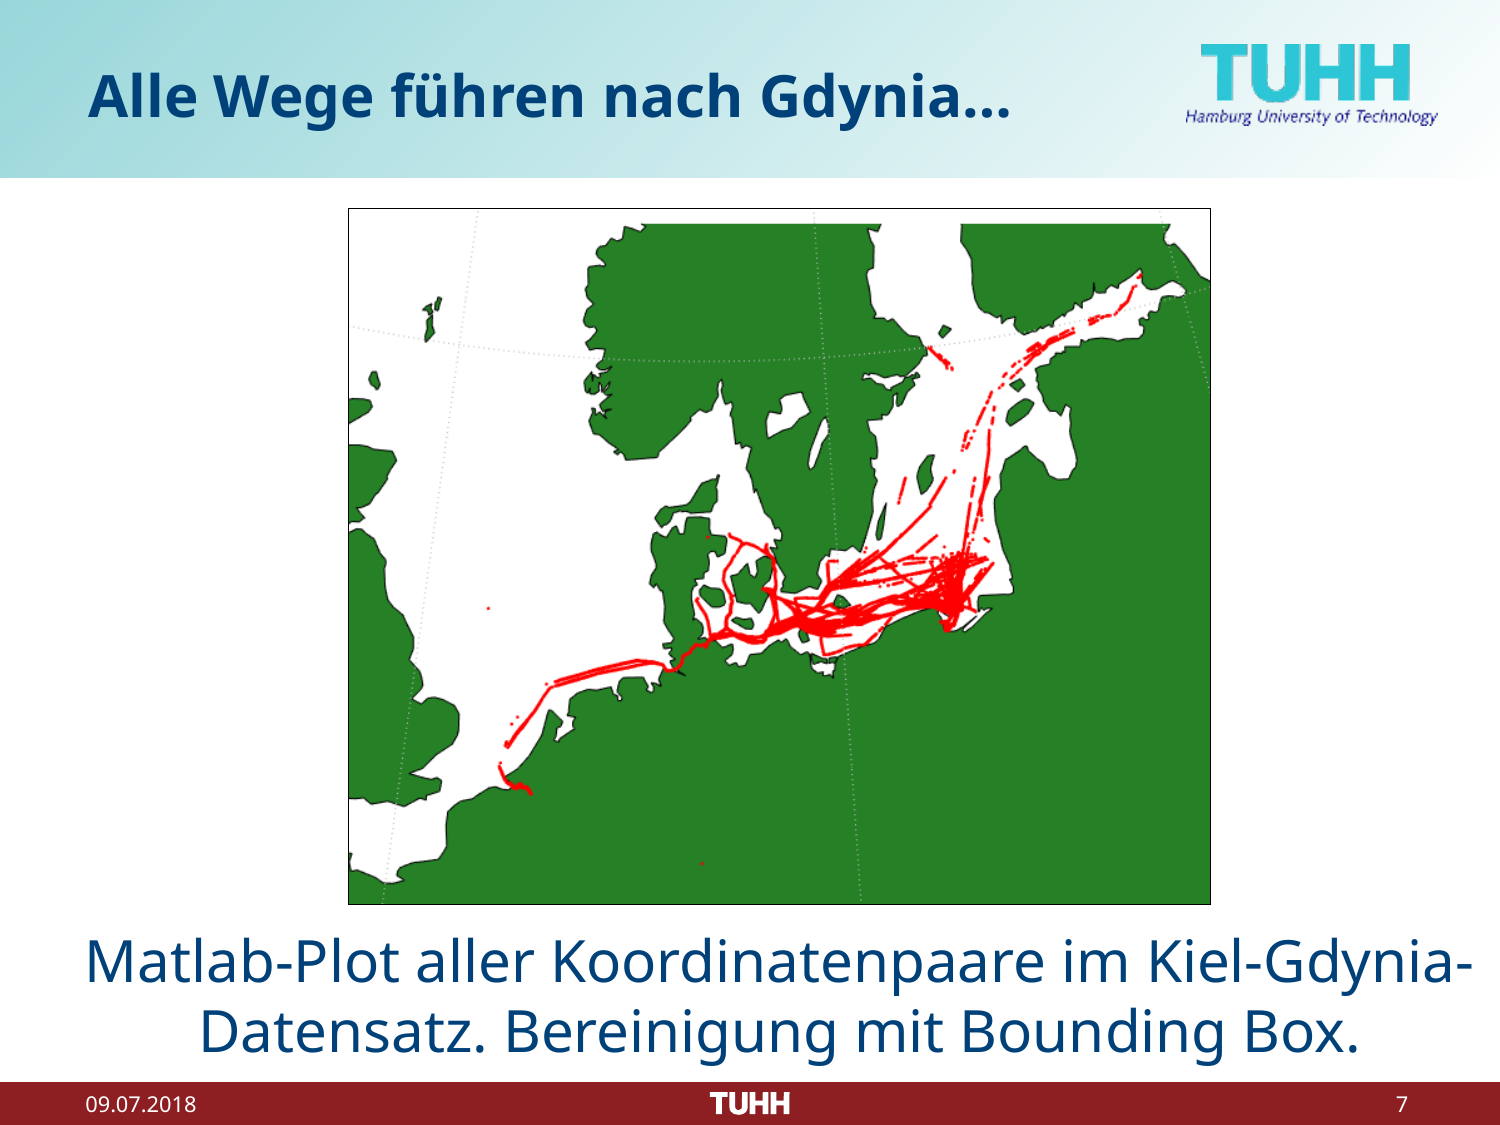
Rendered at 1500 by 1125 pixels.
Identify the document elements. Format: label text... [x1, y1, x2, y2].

picture [0, 1082, 1500, 1125]
picture [348, 207, 1211, 906]
text_box Matlab-Plot aller Koordinatenpaare im Kiel-Gdynia-Datensatz. Bereinigung mit Bounding Box. [47, 916, 1500, 1059]
picture [1186, 44, 1438, 126]
list Alle Wege führen nach Gdynia… [88, 59, 1081, 130]
